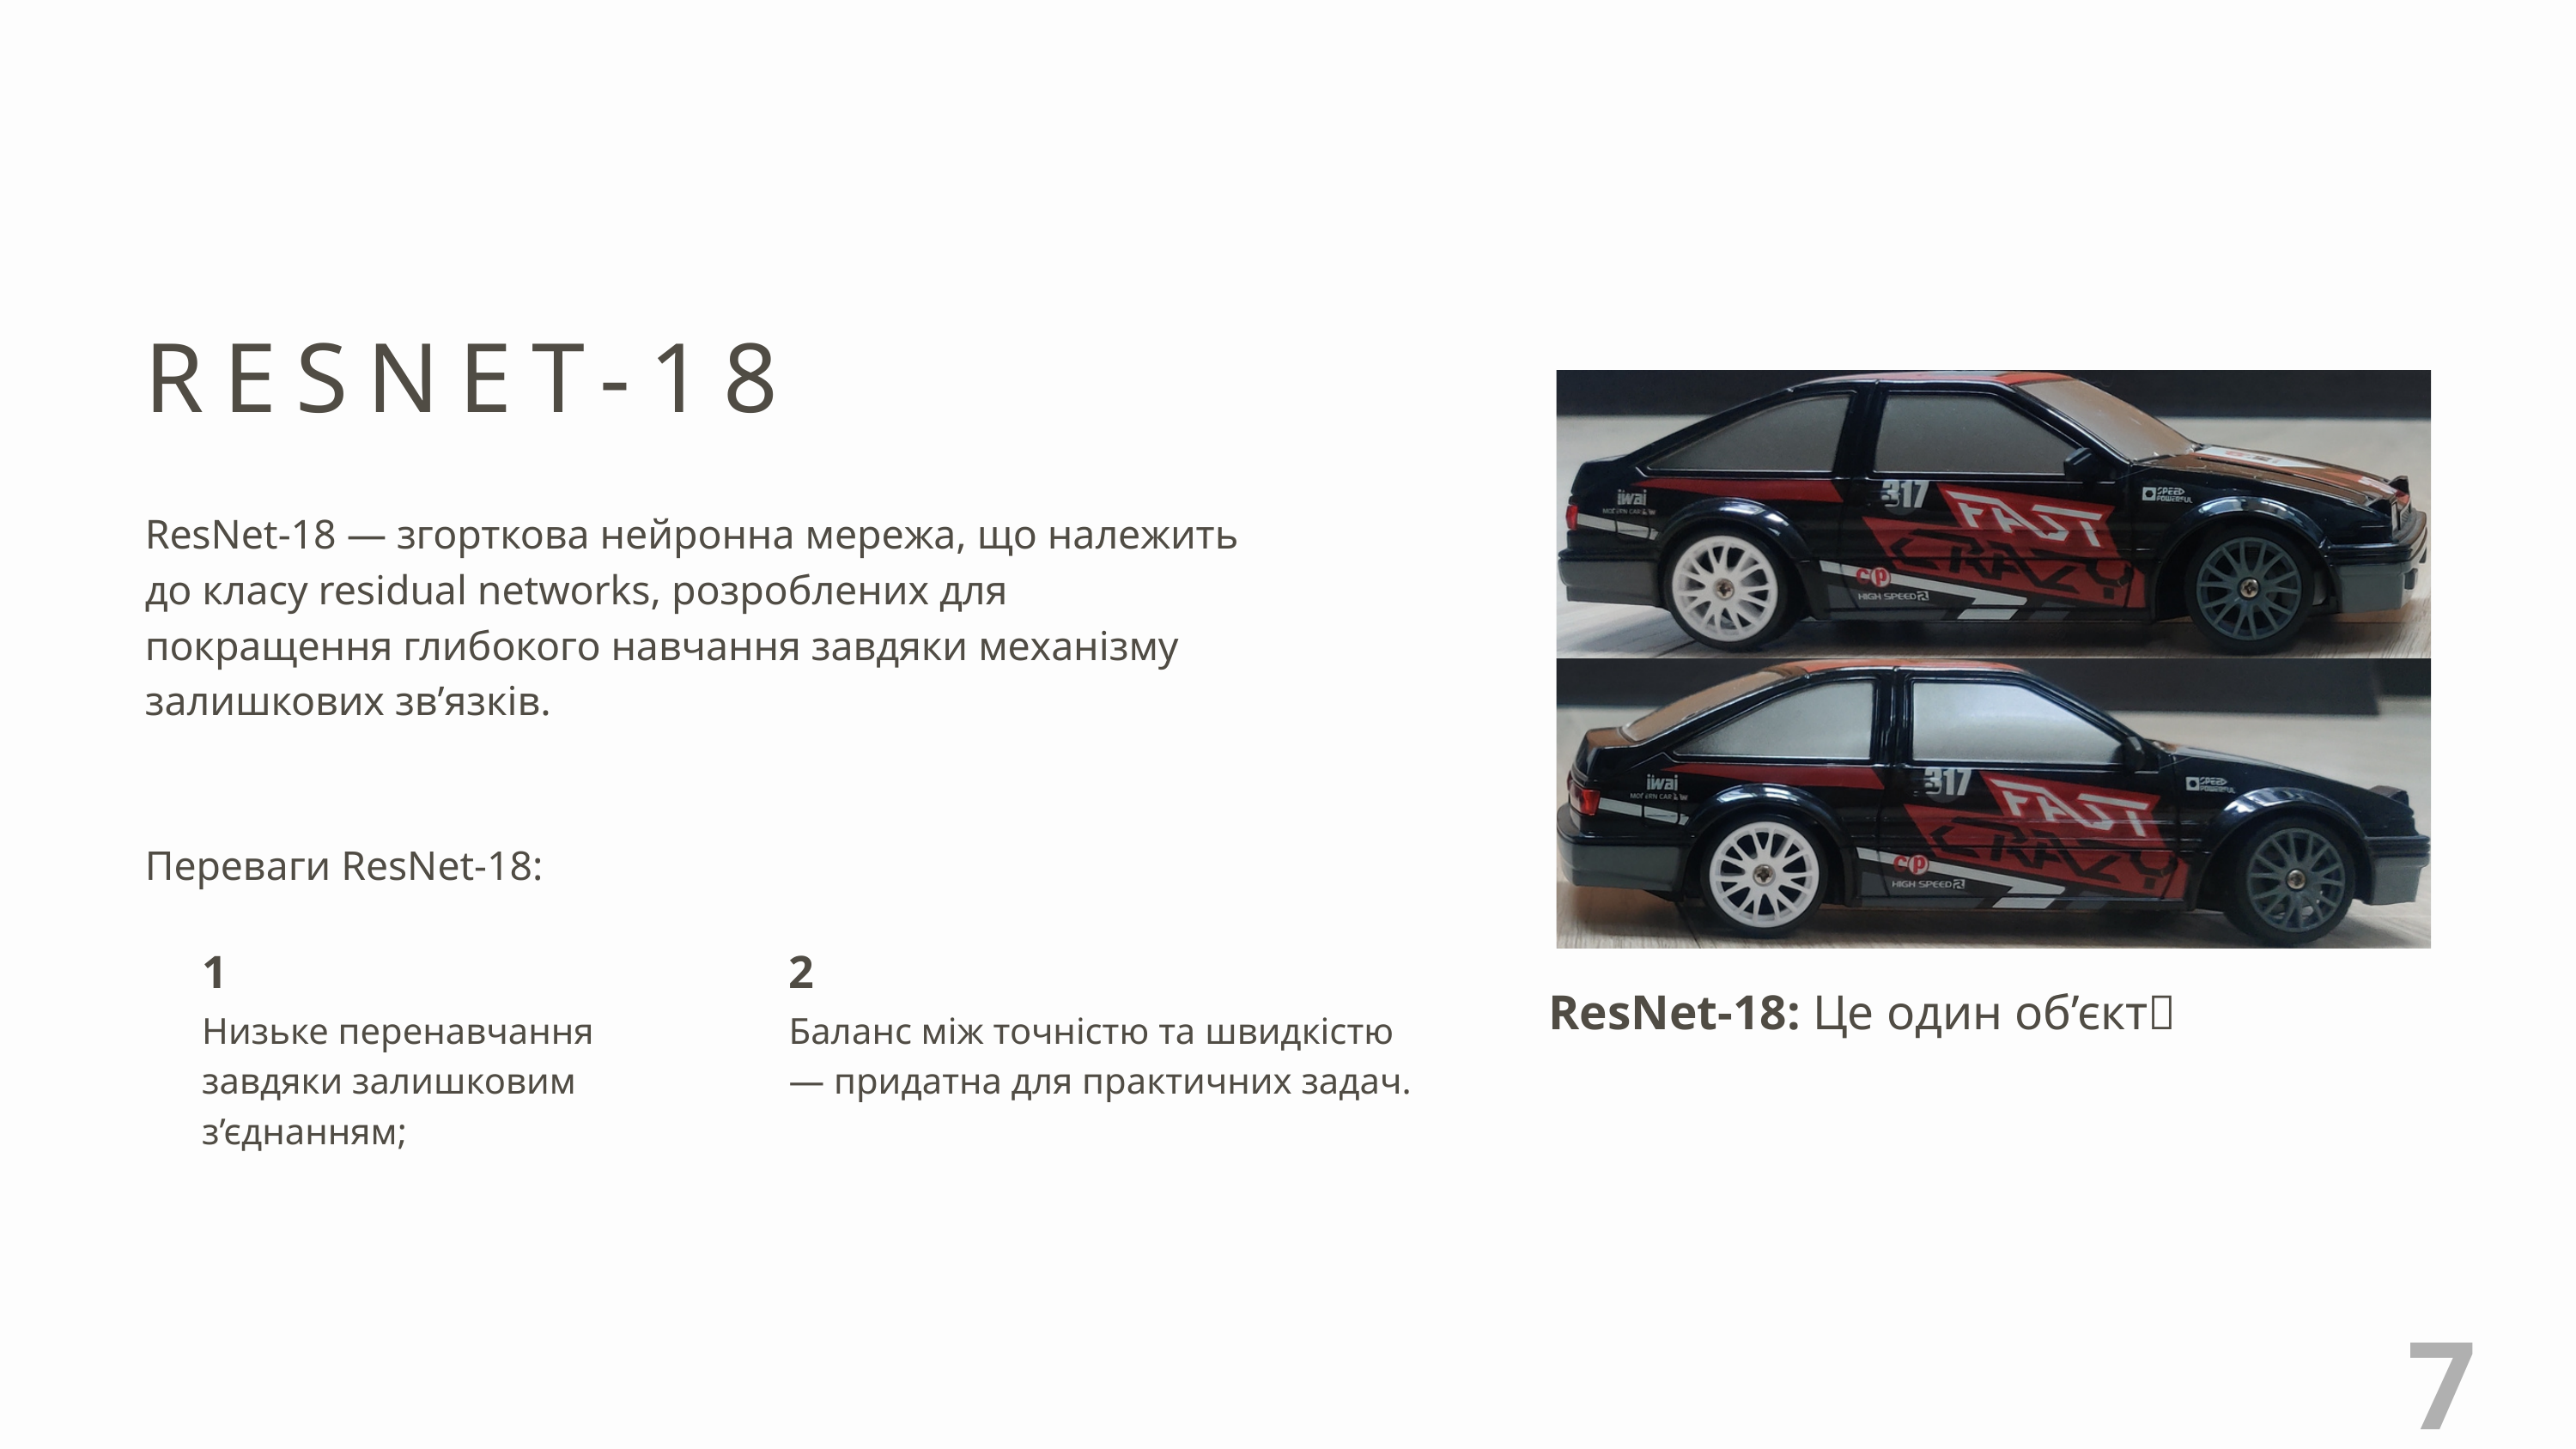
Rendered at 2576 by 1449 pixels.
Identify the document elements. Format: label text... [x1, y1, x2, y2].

text_box ResNet-18 — згорткова нейронна мережа, що належить до класу residual networks, розроблених для покращення глибокого навчання завдяки механізму залишкових зв’язків. [144, 500, 1251, 724]
text_box 7 [2407, 1283, 2477, 1449]
text_box RESNET-18 [144, 297, 969, 432]
text_box 2 [788, 935, 1075, 998]
text_box Баланс між точністю та швидкістю — придатна для практичних задач. [788, 1001, 1435, 1102]
text_box Низьке перенавчання завдяки залишковим з’єднанням; [202, 1001, 675, 1152]
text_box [1556, 370, 2432, 949]
text_box Переваги ResNet-18: [144, 833, 608, 889]
text_box ResNet-18: Це один об’єкт✅ [1548, 973, 2432, 1040]
text_box 1 [202, 935, 489, 998]
